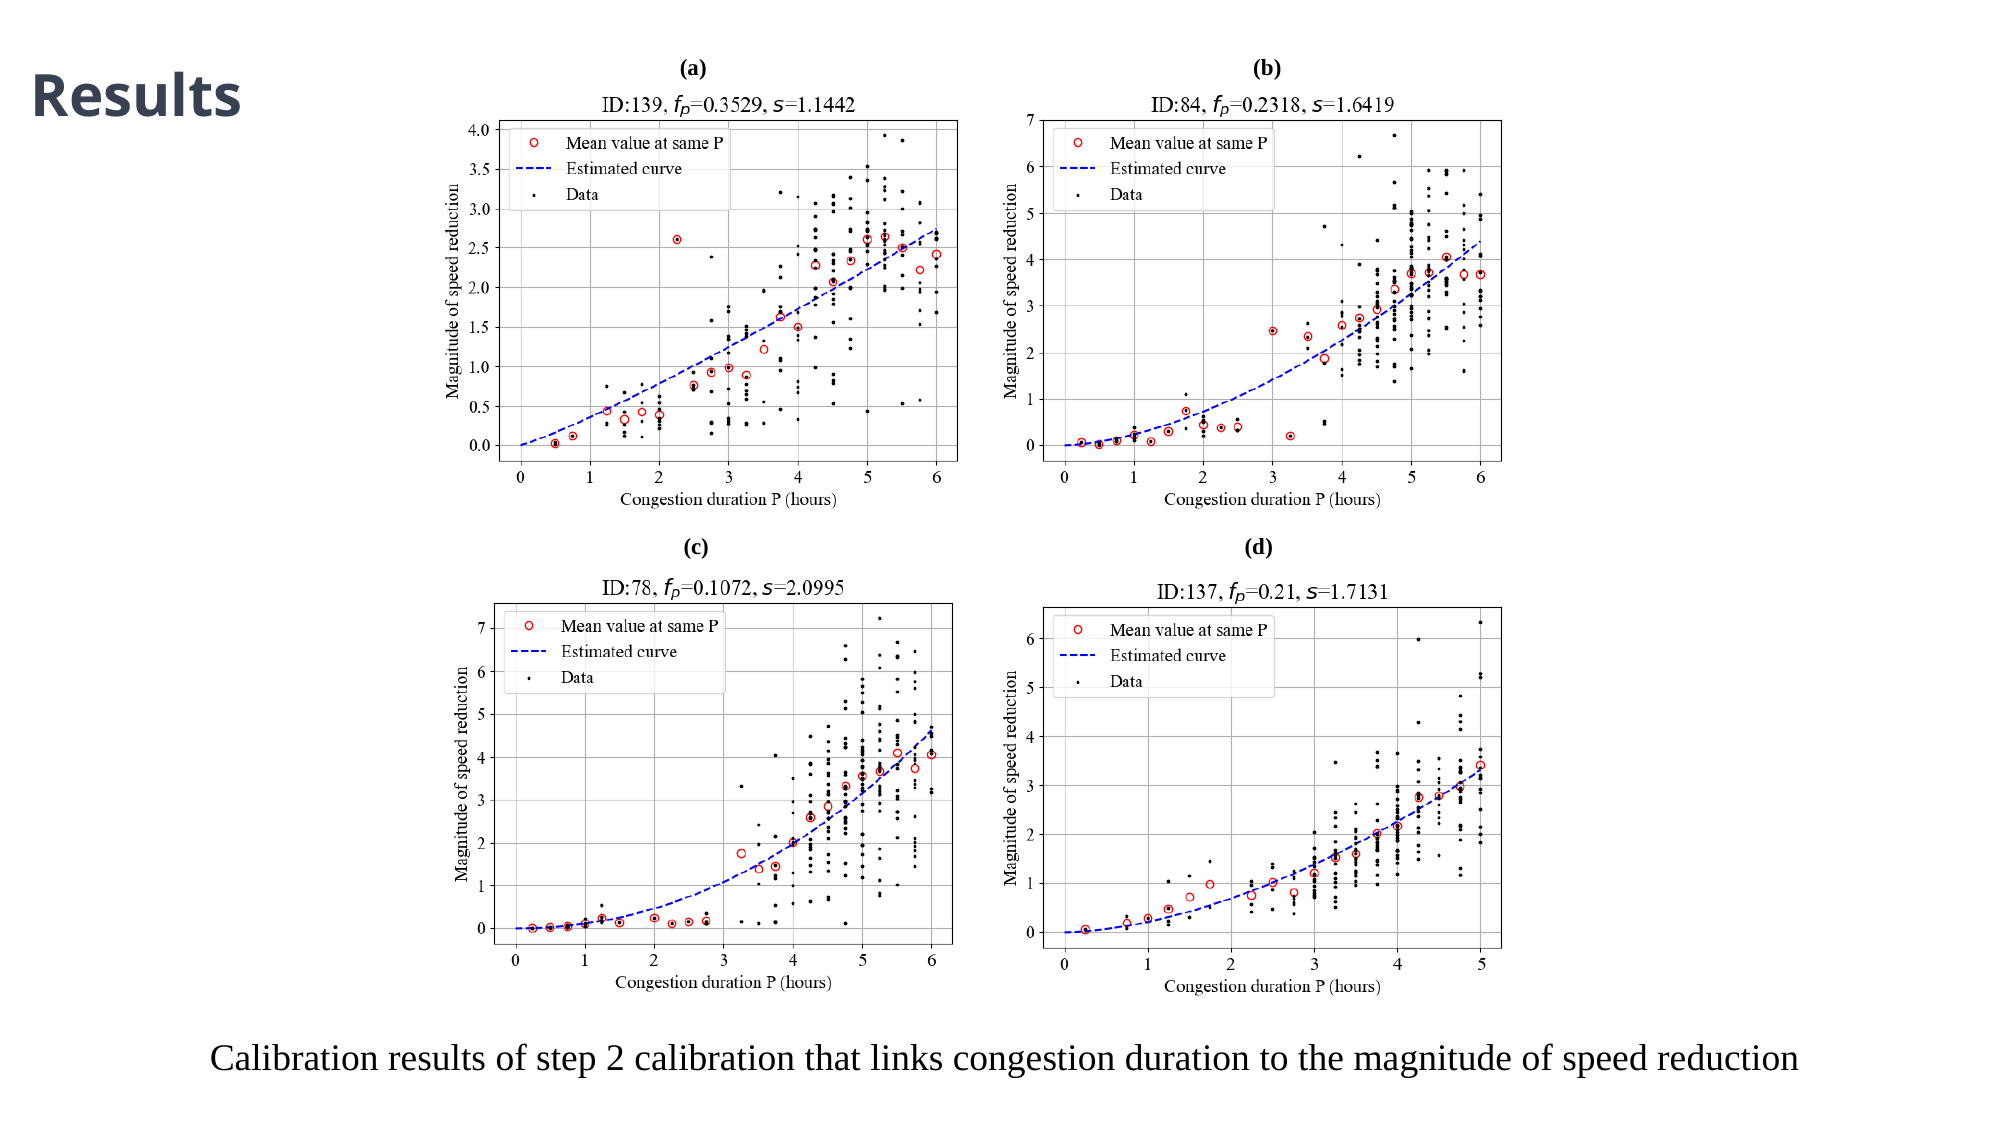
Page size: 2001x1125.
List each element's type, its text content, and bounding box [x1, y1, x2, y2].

text_box Calibration results of step 2 calibration that links congestion duration to the magnitude of speed reduction [195, 1025, 1841, 1085]
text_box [417, 52, 1562, 998]
title Results [15, 0, 1985, 195]
